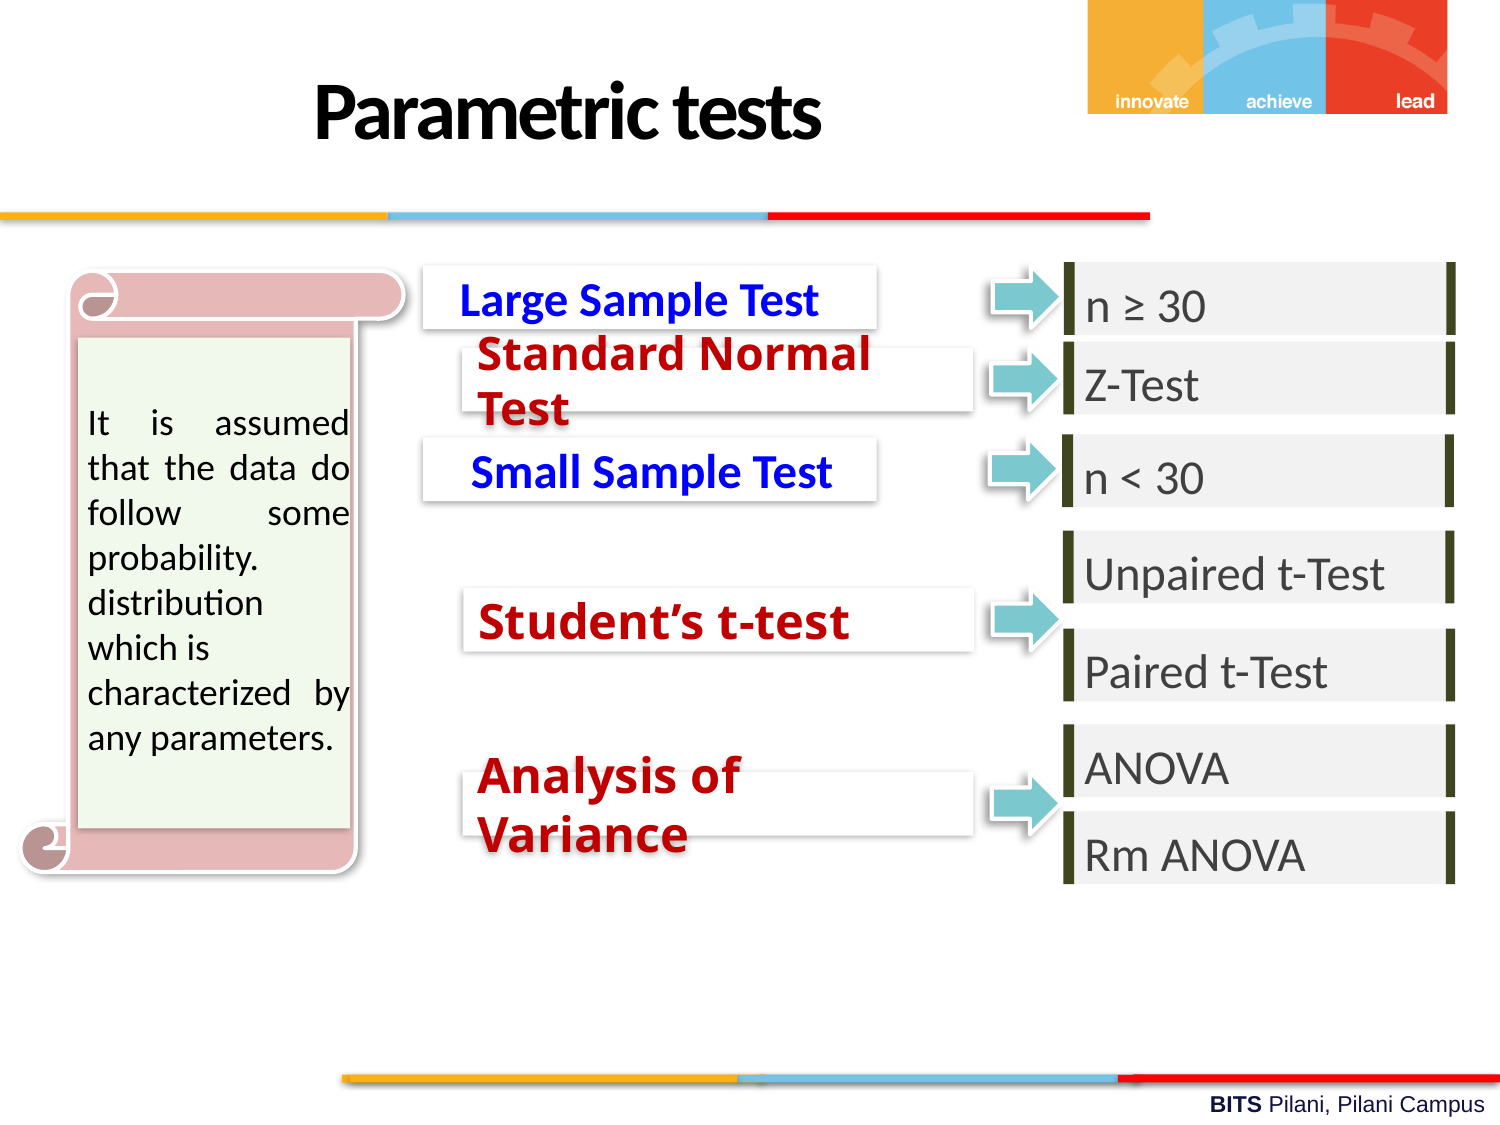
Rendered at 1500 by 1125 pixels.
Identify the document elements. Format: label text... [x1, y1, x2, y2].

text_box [1063, 811, 1456, 890]
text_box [1062, 530, 1455, 609]
text_box [989, 769, 1061, 837]
text_box [990, 263, 1058, 330]
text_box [1063, 724, 1456, 803]
text_box [989, 345, 1058, 412]
text_box Standard Normal Test [462, 347, 973, 412]
text_box Analysis of Variance [462, 771, 974, 836]
text_box [990, 586, 1065, 653]
text_box Student’s t-test [463, 587, 975, 652]
list Parametric tests [50, 24, 1088, 213]
text_box Large Sample Test [423, 265, 877, 330]
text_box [1061, 434, 1455, 513]
picture [1087, 0, 1448, 114]
text_box Small Sample Test [423, 437, 877, 502]
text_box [1063, 261, 1456, 341]
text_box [1063, 348, 1456, 420]
text_box [987, 435, 1056, 502]
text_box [1063, 628, 1456, 707]
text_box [20, 270, 404, 873]
